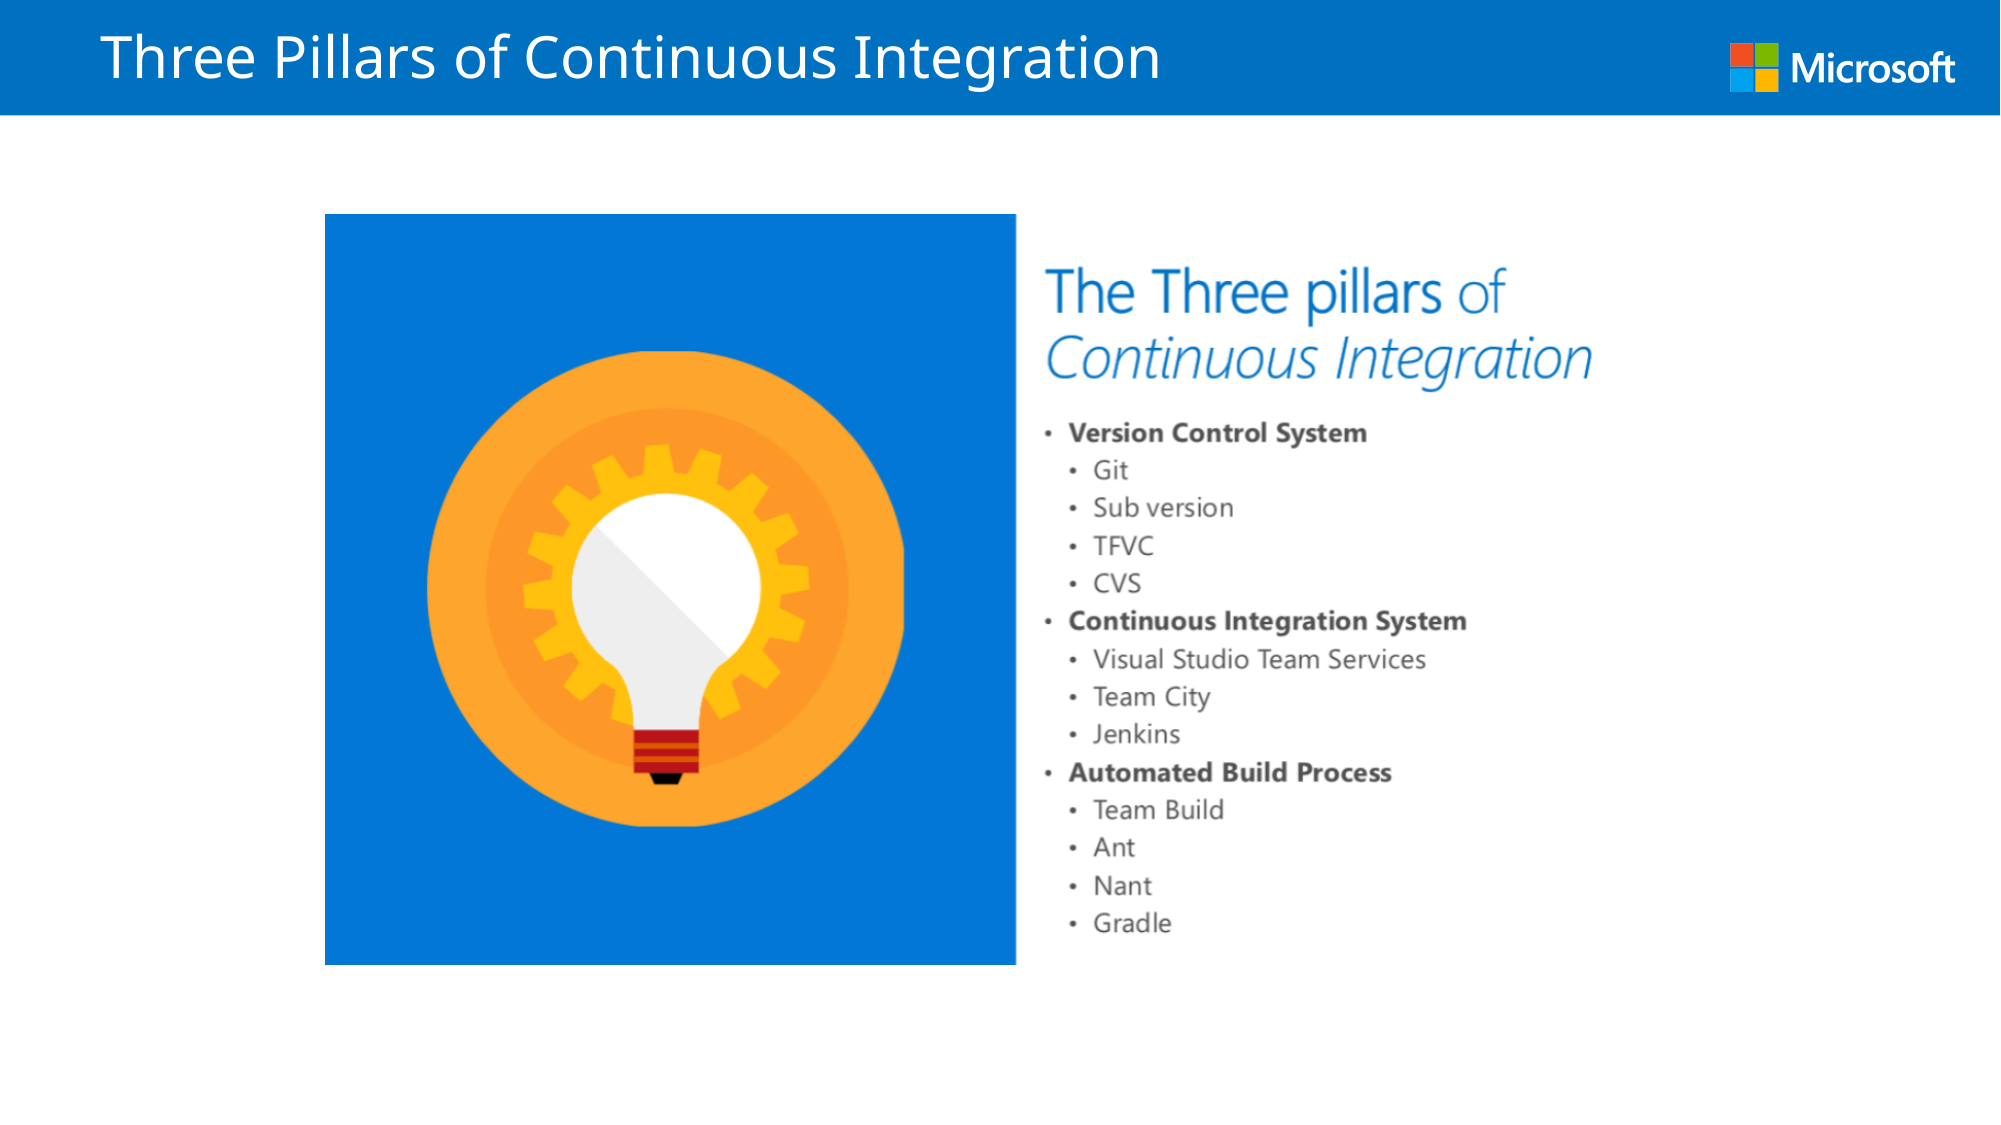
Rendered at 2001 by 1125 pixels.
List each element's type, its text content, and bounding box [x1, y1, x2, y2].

picture [1802, 14, 1986, 121]
title Three Pillars of Continuous Integration [100, 0, 1802, 122]
picture [325, 214, 1658, 966]
